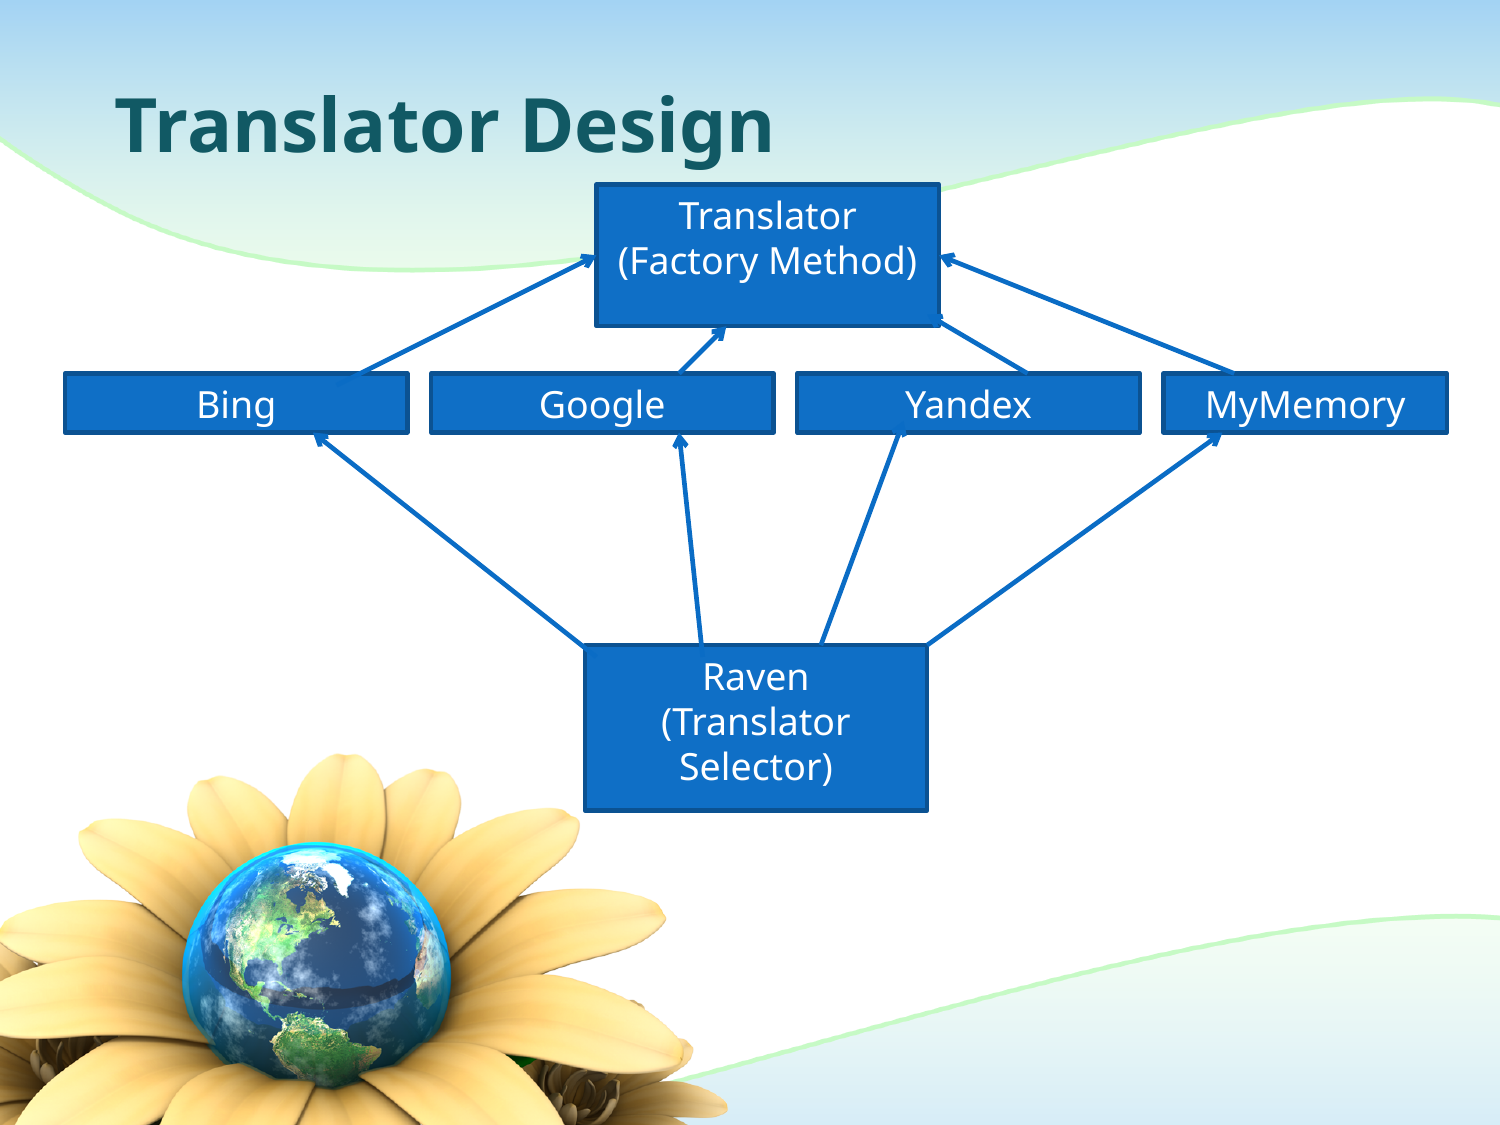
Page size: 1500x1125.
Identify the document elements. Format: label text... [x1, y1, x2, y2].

picture [0, 0, 1500, 1125]
text_box Translator (Factory Method) [594, 182, 941, 328]
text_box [336, 255, 597, 386]
text_box Yandex [795, 371, 1142, 435]
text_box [926, 432, 1223, 646]
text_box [926, 314, 1028, 374]
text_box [678, 325, 727, 374]
text_box Bing [63, 371, 410, 435]
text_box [678, 432, 703, 658]
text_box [820, 420, 904, 646]
title Translator Design [99, 70, 1450, 176]
text_box MyMemory [1161, 371, 1449, 435]
text_box Google [429, 371, 776, 435]
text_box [312, 432, 597, 658]
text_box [938, 255, 1235, 374]
text_box Raven (Translator Selector) [583, 643, 929, 813]
